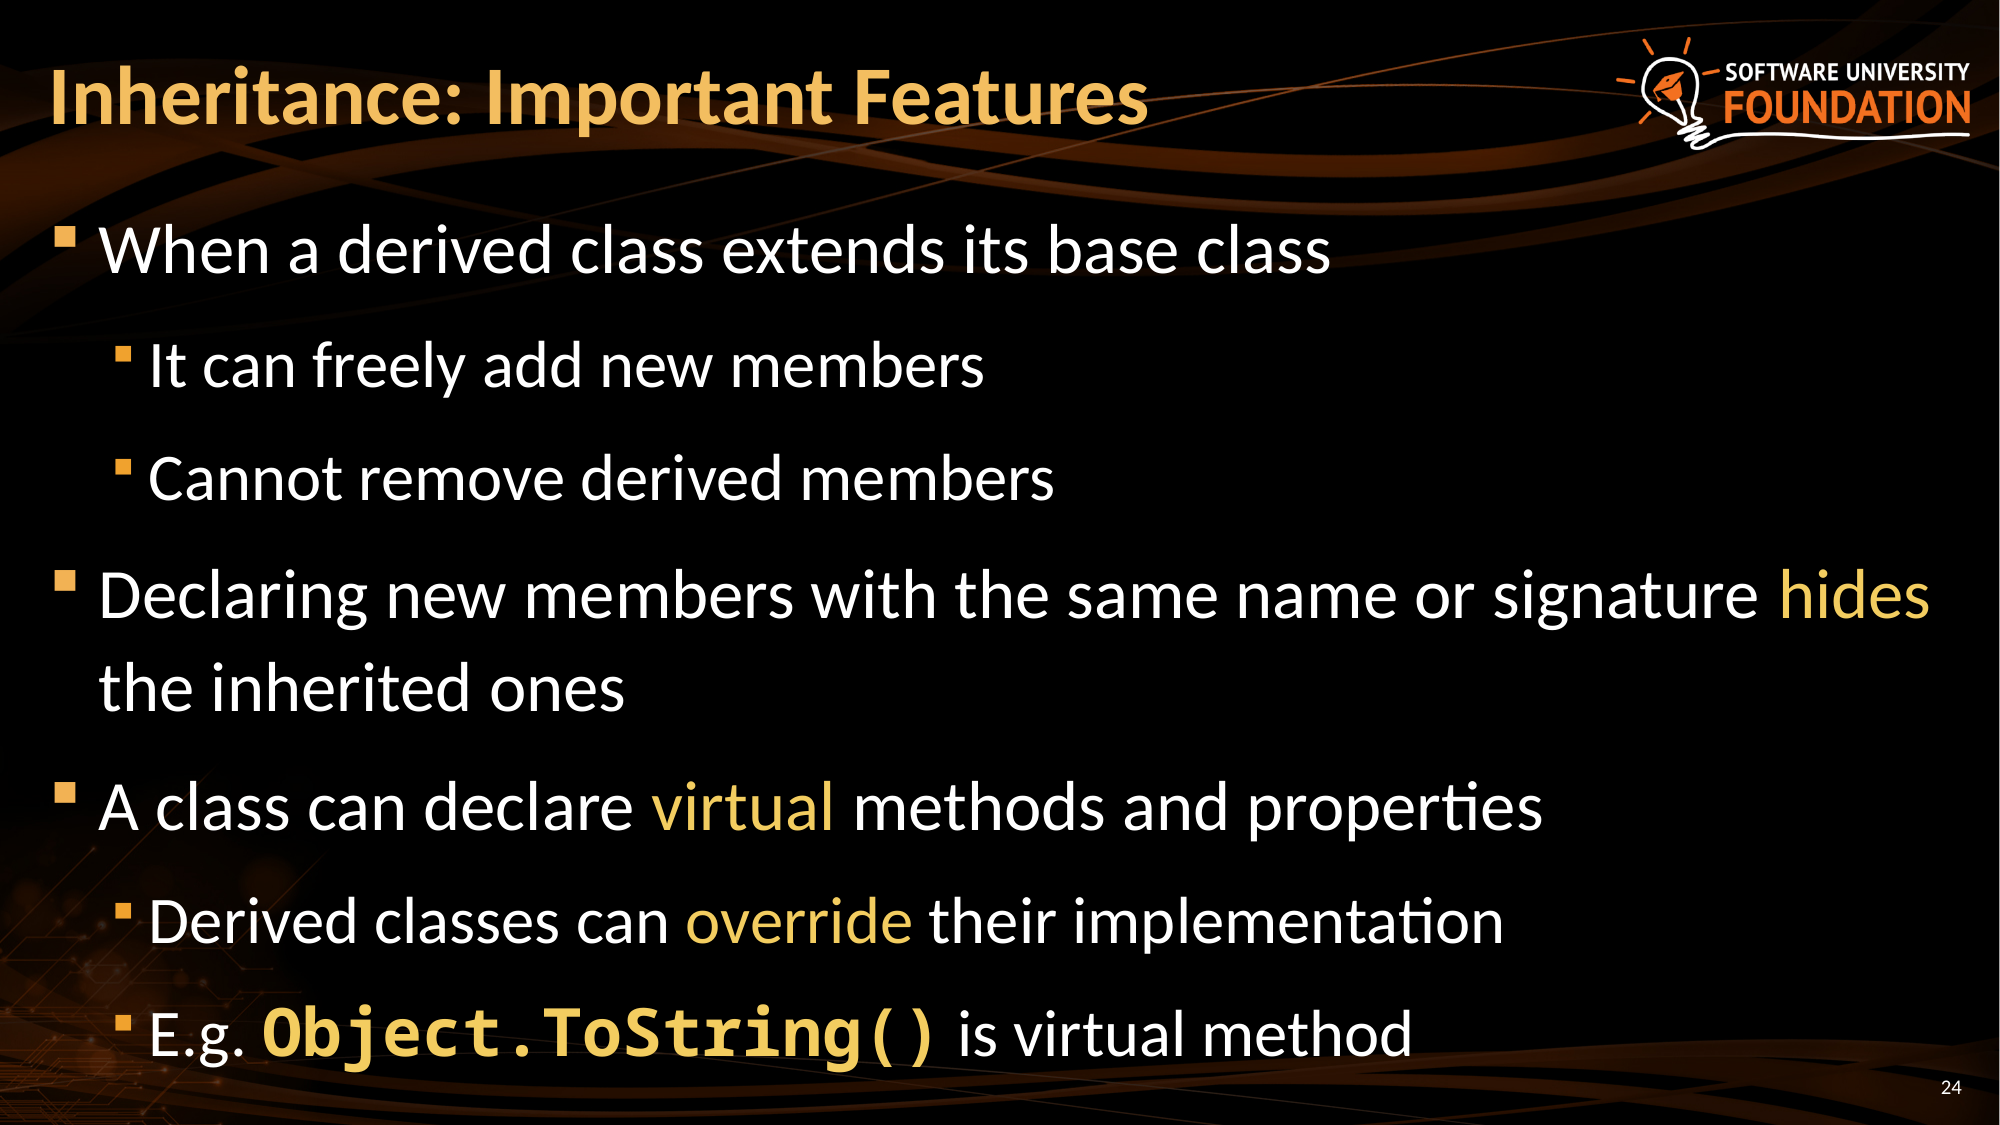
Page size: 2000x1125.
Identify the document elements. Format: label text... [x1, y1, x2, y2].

picture [0, 0, 2000, 1125]
title Inheritance: Important Features [30, 6, 1602, 189]
list When a derived class extends its base class It can freely add new members Cannot remove derived members Declaring new members with the same name or signature hides the inherited ones A class can declare virtual methods and properties Derived classes can override their implementation E.g. Object.ToString() is virtual method [31, 188, 1968, 1103]
